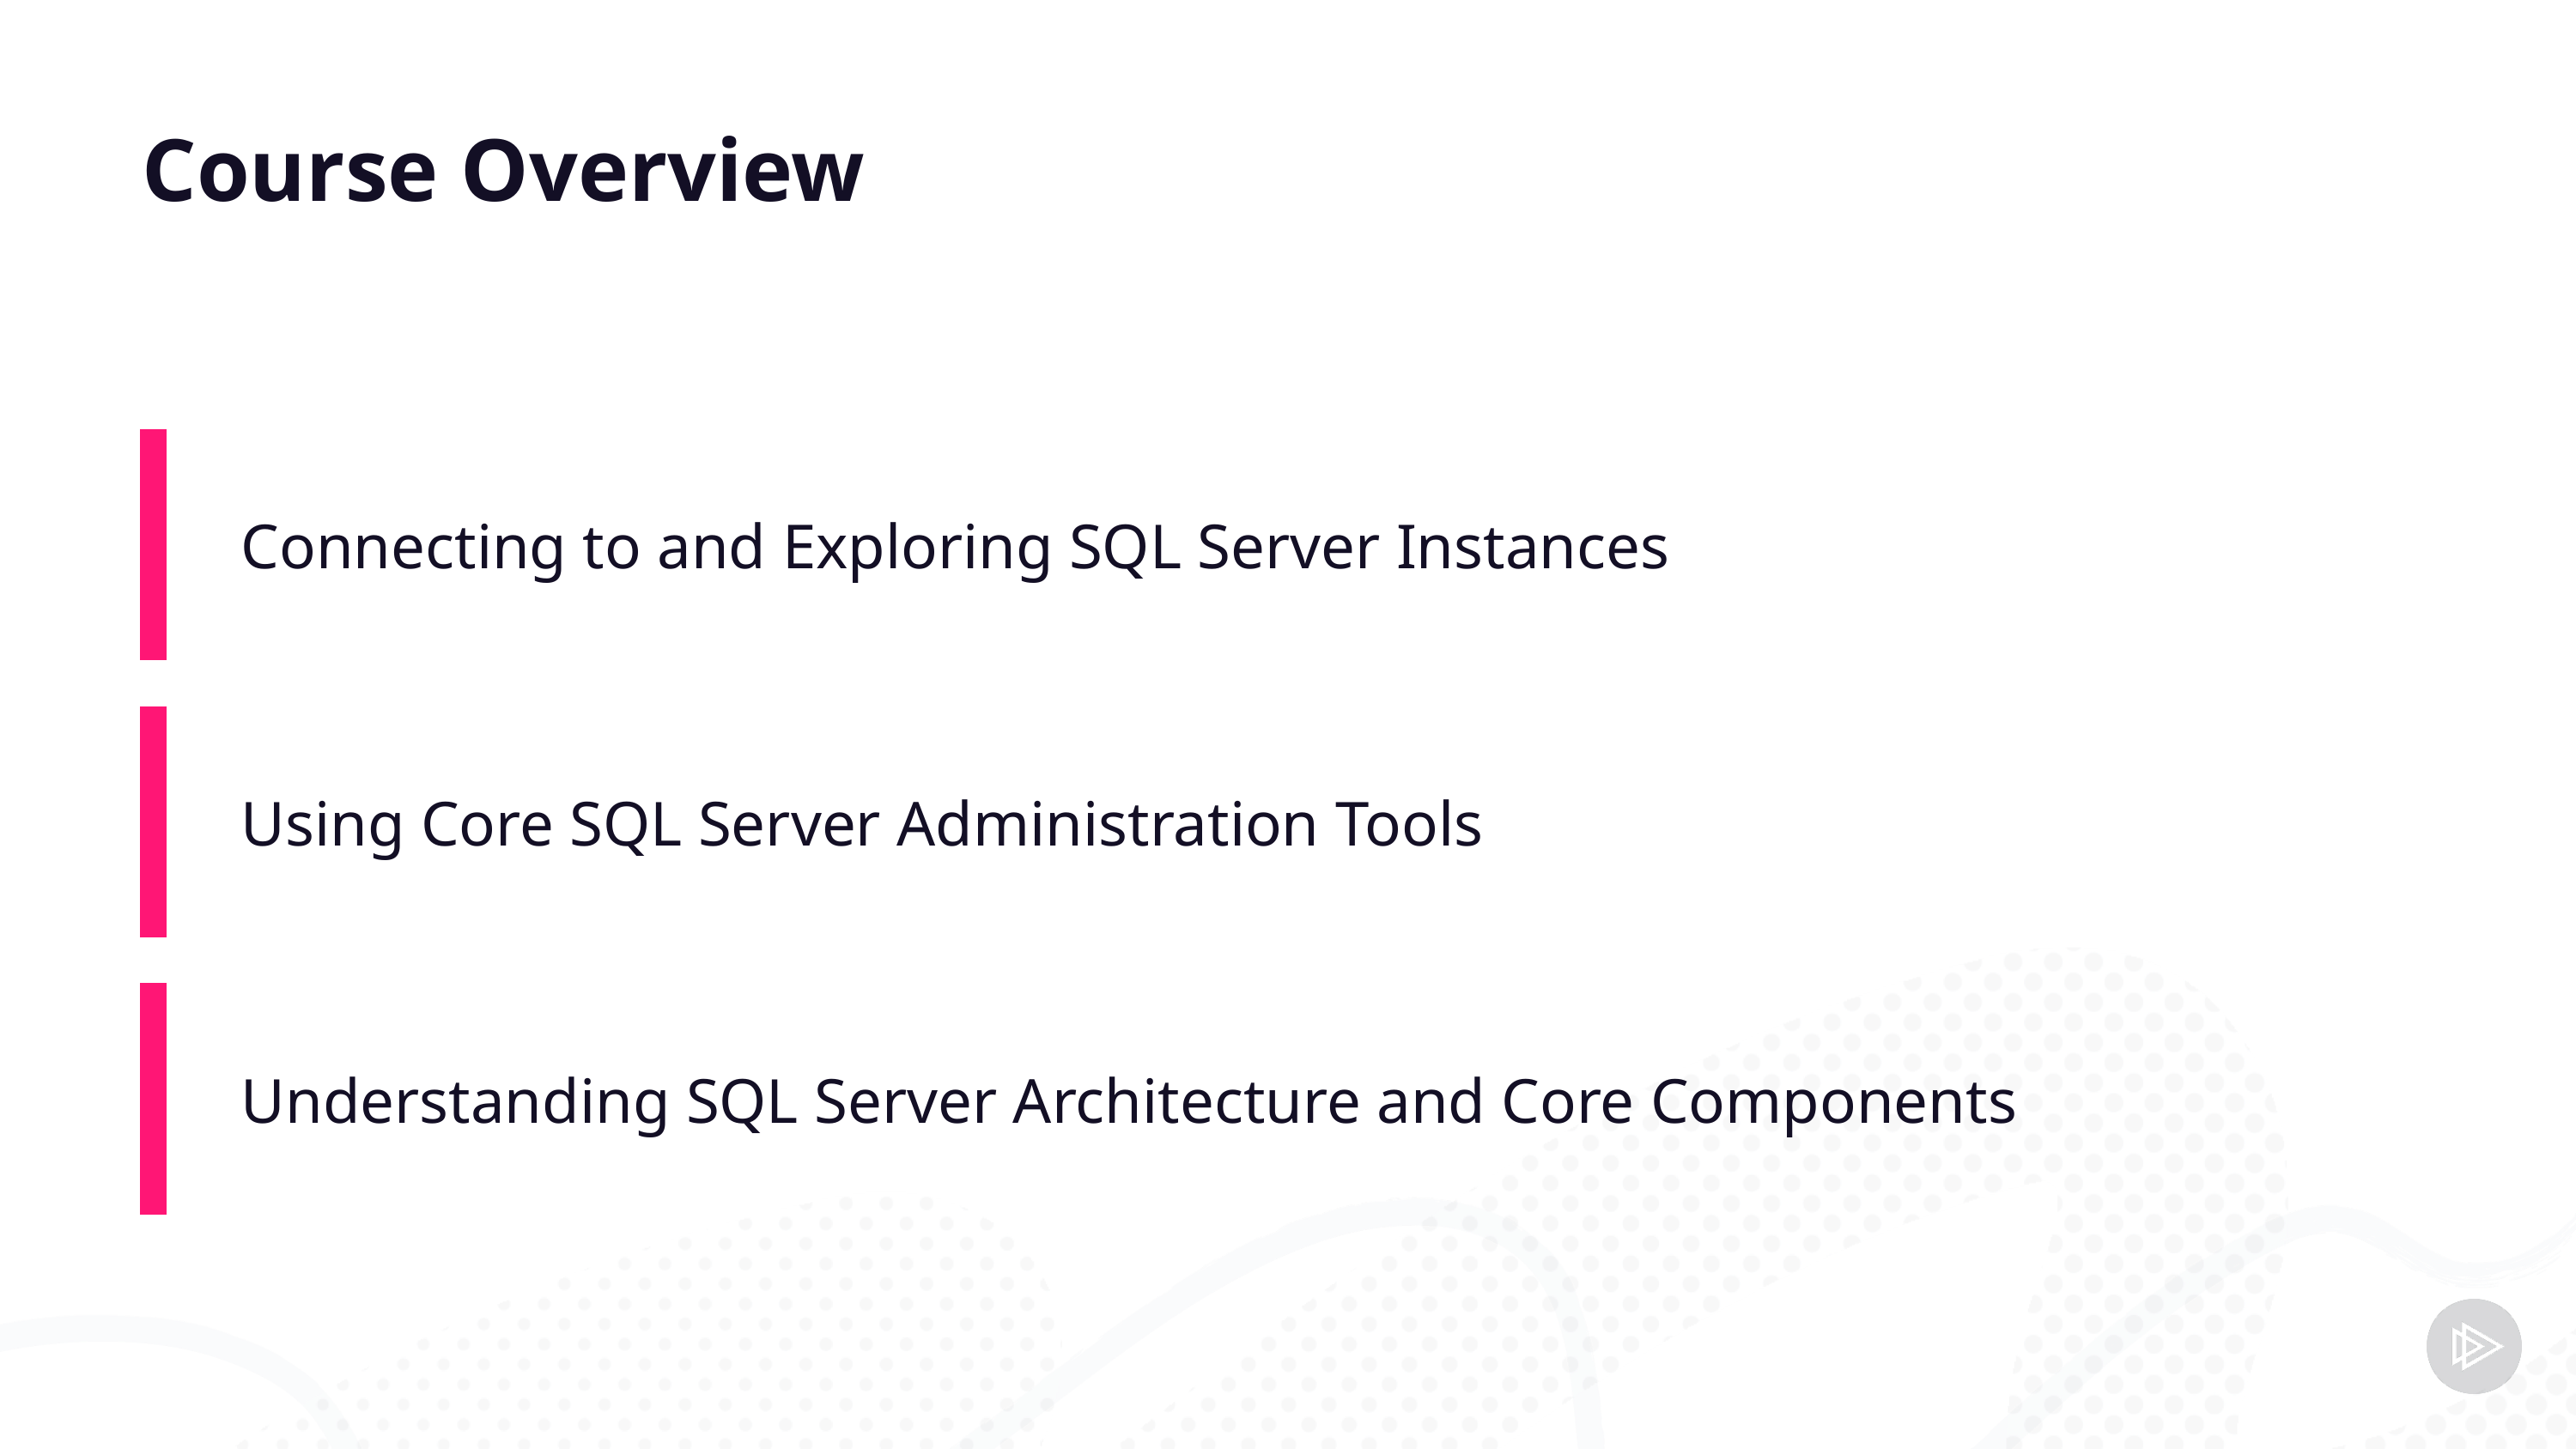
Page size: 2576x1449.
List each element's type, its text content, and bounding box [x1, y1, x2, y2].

list Connecting to and Exploring SQL Server Instances [215, 429, 2447, 659]
list Understanding SQL Server Architecture and Core Components [215, 984, 2447, 1214]
list Using Core SQL Server Administration Tools [215, 706, 2447, 937]
title Course Overview [129, 120, 2447, 236]
